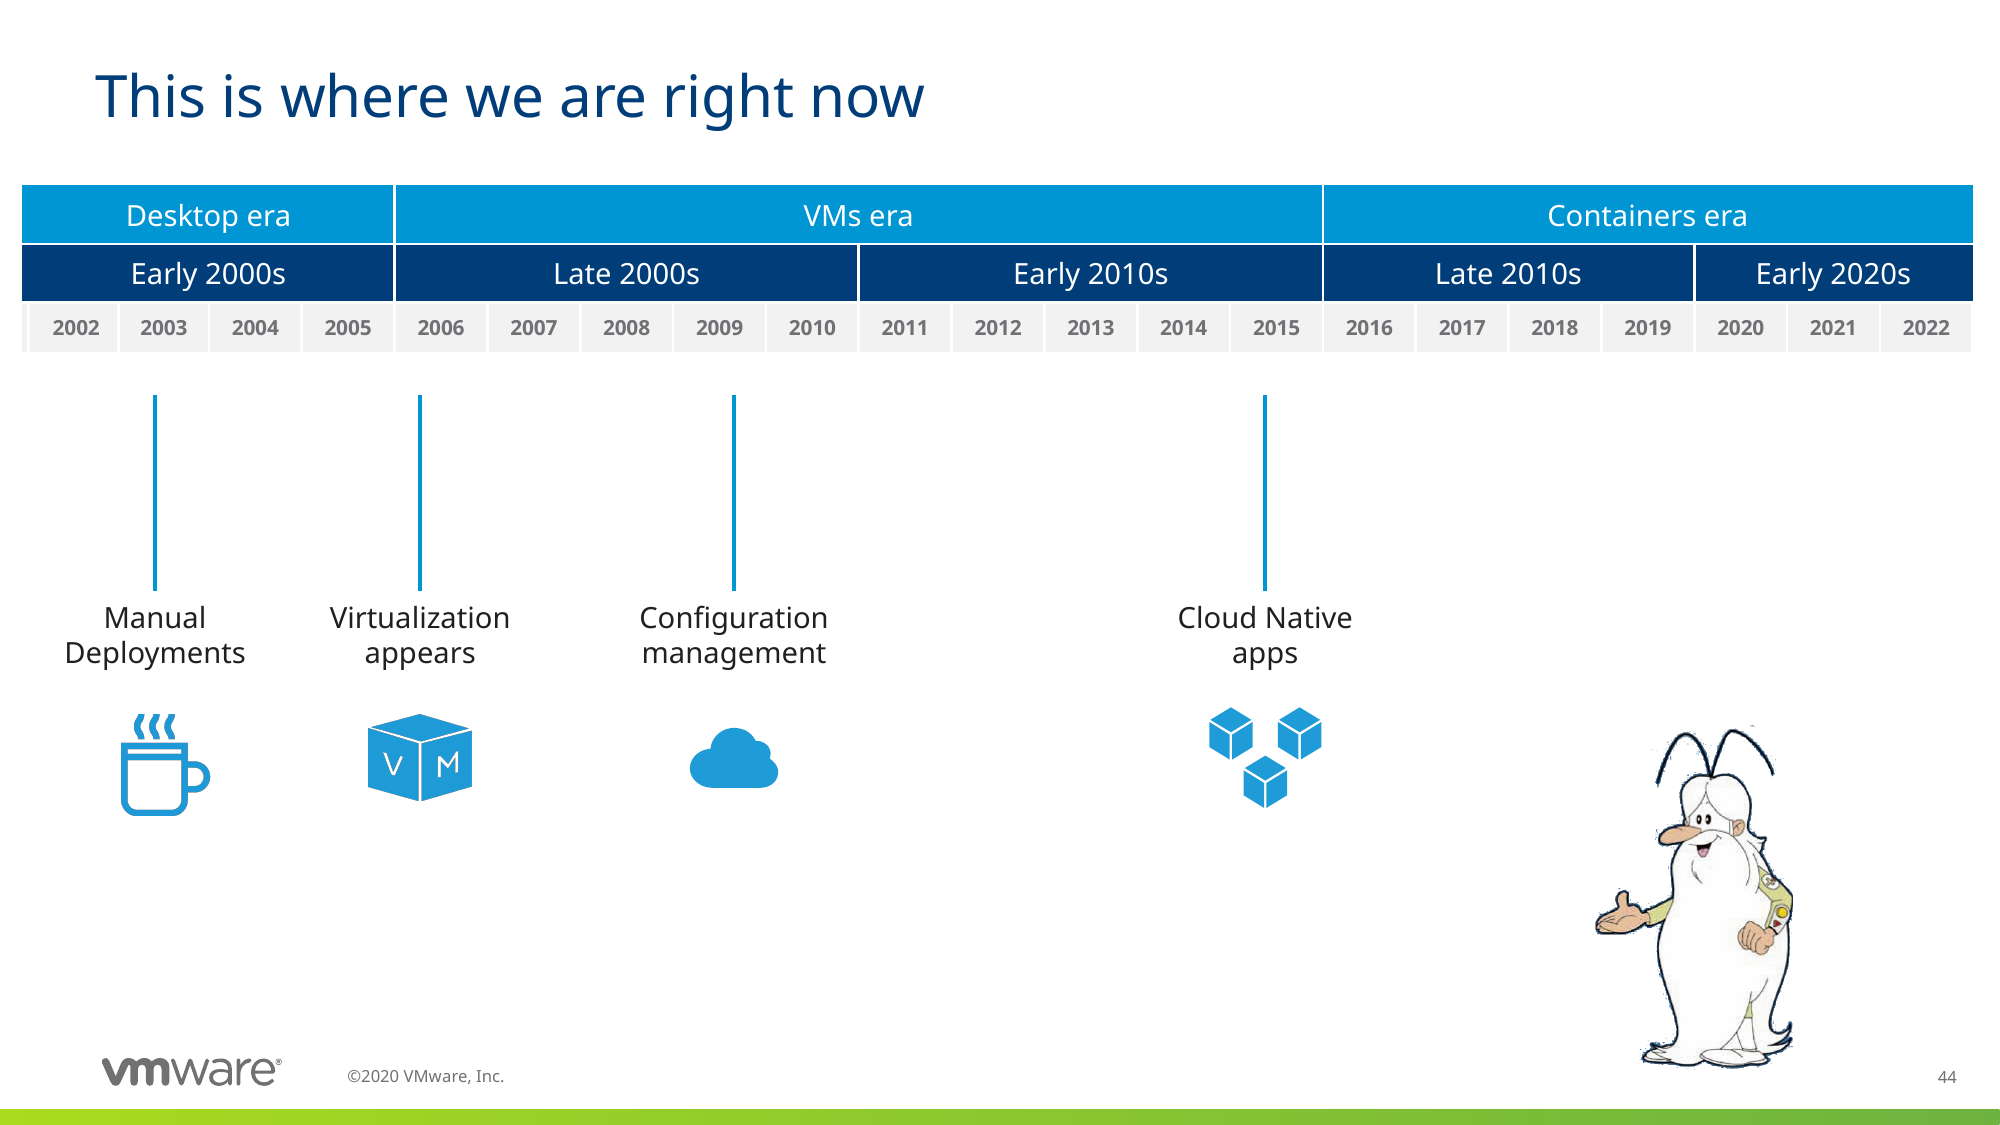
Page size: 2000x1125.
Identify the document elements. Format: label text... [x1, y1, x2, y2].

table_cell 2005 [303, 304, 393, 352]
table_cell 2011 [860, 304, 950, 352]
picture [1527, 725, 1904, 1070]
table_cell 2015 [1231, 304, 1322, 352]
table_header Desktop era [22, 185, 393, 243]
table_cell 2017 [1417, 304, 1507, 352]
table_cell 2020 [1696, 304, 1786, 352]
table_cell 2007 [489, 304, 579, 352]
table_cell 2008 [582, 304, 672, 352]
table_cell 2019 [1603, 304, 1693, 352]
table_cell 2022 [1881, 304, 1971, 352]
table_cell Late 2000s [396, 245, 857, 301]
table_header VMs era [396, 185, 1322, 243]
table_cell 2003 [120, 304, 208, 352]
table_cell 2013 [1046, 304, 1136, 352]
table_cell 2002 [30, 304, 117, 352]
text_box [22, 394, 288, 816]
table_cell [22, 304, 27, 352]
table_header Containers era [1324, 185, 1973, 243]
table_cell 2018 [1510, 304, 1600, 352]
table_cell Early 2020s [1696, 245, 1973, 301]
table_cell 2006 [396, 304, 486, 352]
table_cell Early 2010s [860, 245, 1322, 301]
table_cell 2012 [953, 304, 1043, 352]
table_cell Late 2010s [1324, 245, 1693, 301]
table_cell 2014 [1139, 304, 1229, 352]
title This is where we are right now [95, 67, 1900, 131]
table_cell 2016 [1324, 304, 1414, 352]
table_cell 2021 [1788, 304, 1879, 352]
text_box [287, 394, 554, 801]
table_cell 2009 [674, 304, 765, 352]
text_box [601, 394, 867, 789]
table_cell 2010 [767, 304, 857, 352]
table_cell Early 2000s [22, 245, 393, 301]
table_cell 2004 [210, 304, 300, 352]
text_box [1132, 394, 1399, 809]
